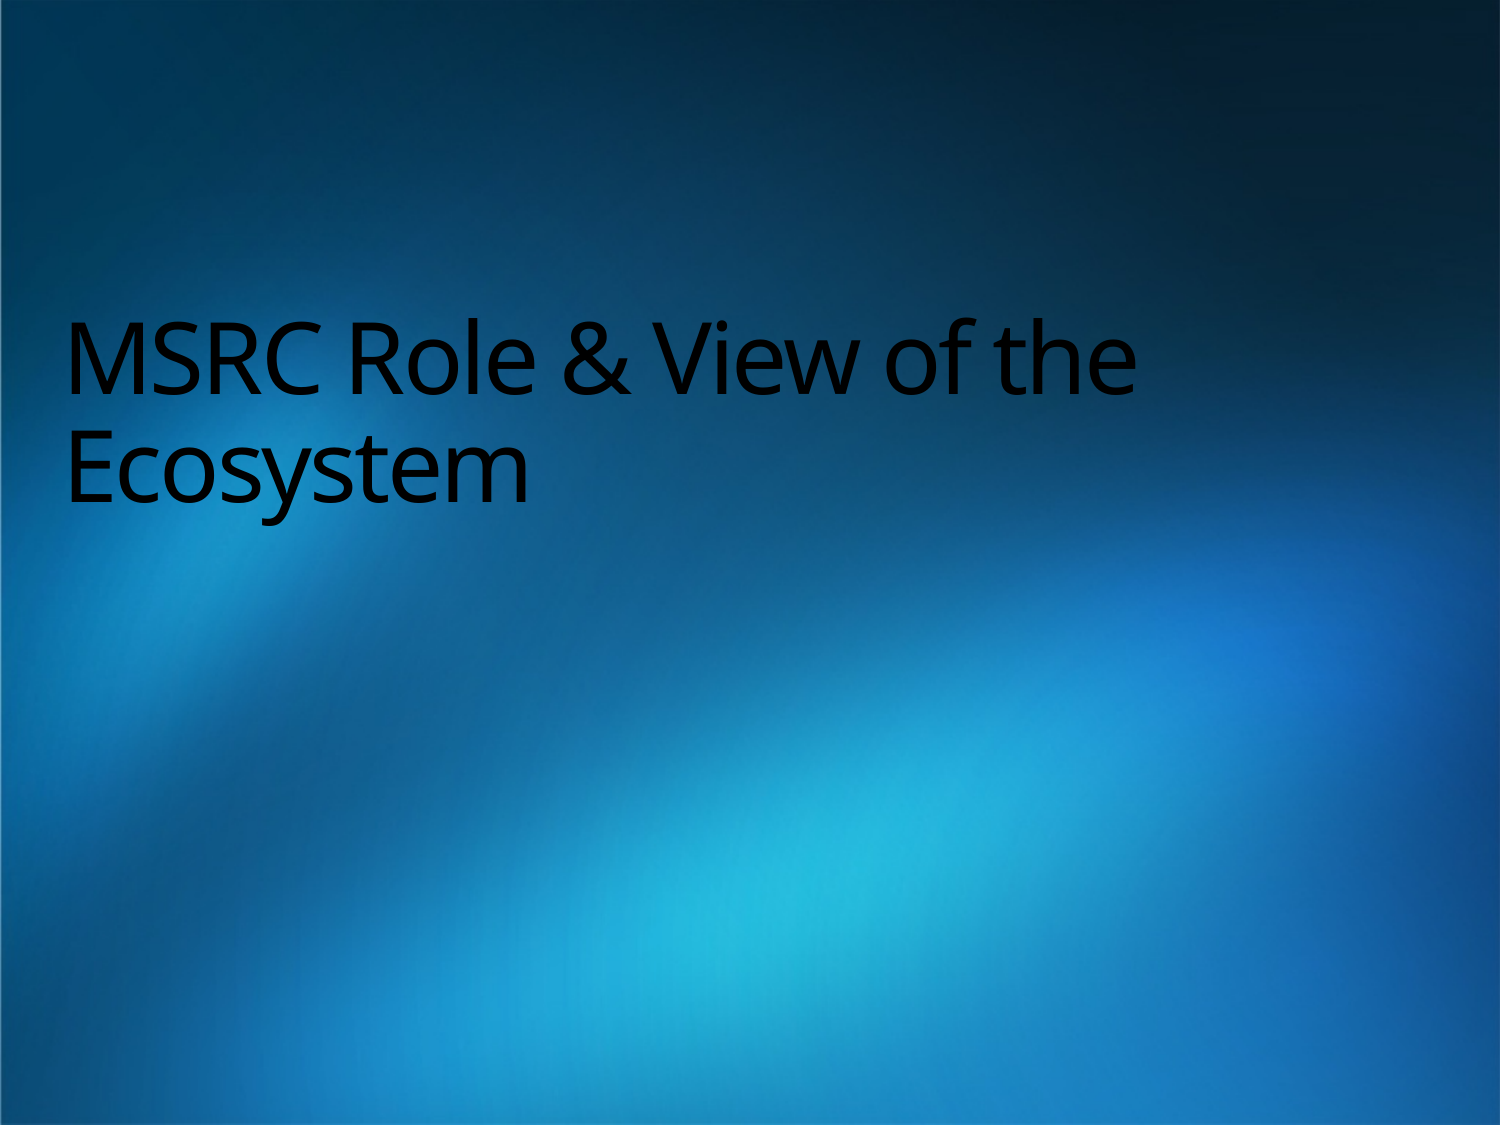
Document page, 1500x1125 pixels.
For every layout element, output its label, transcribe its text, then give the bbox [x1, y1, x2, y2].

picture [0, 0, 1500, 1125]
title MSRC Role & View of the Ecosystem [62, 308, 1438, 527]
